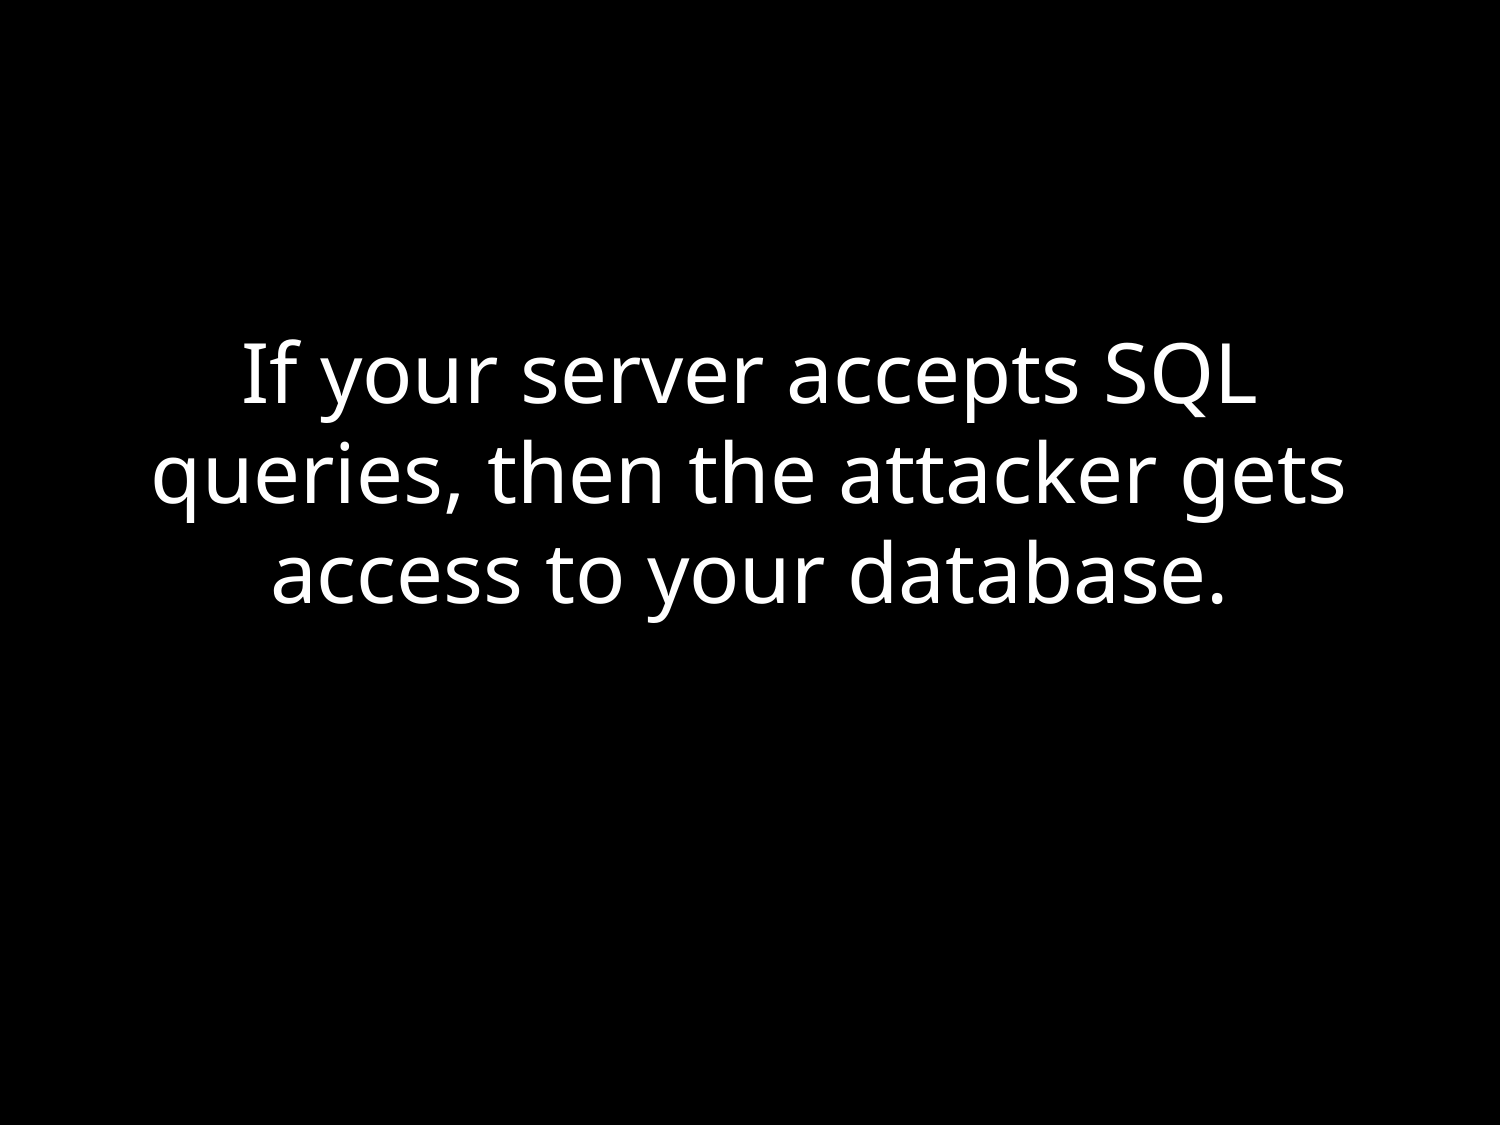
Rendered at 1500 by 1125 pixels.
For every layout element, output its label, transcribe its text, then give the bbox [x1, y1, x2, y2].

title If your server accepts SQL queries, then the attacker gets access to your database. [112, 349, 1388, 591]
